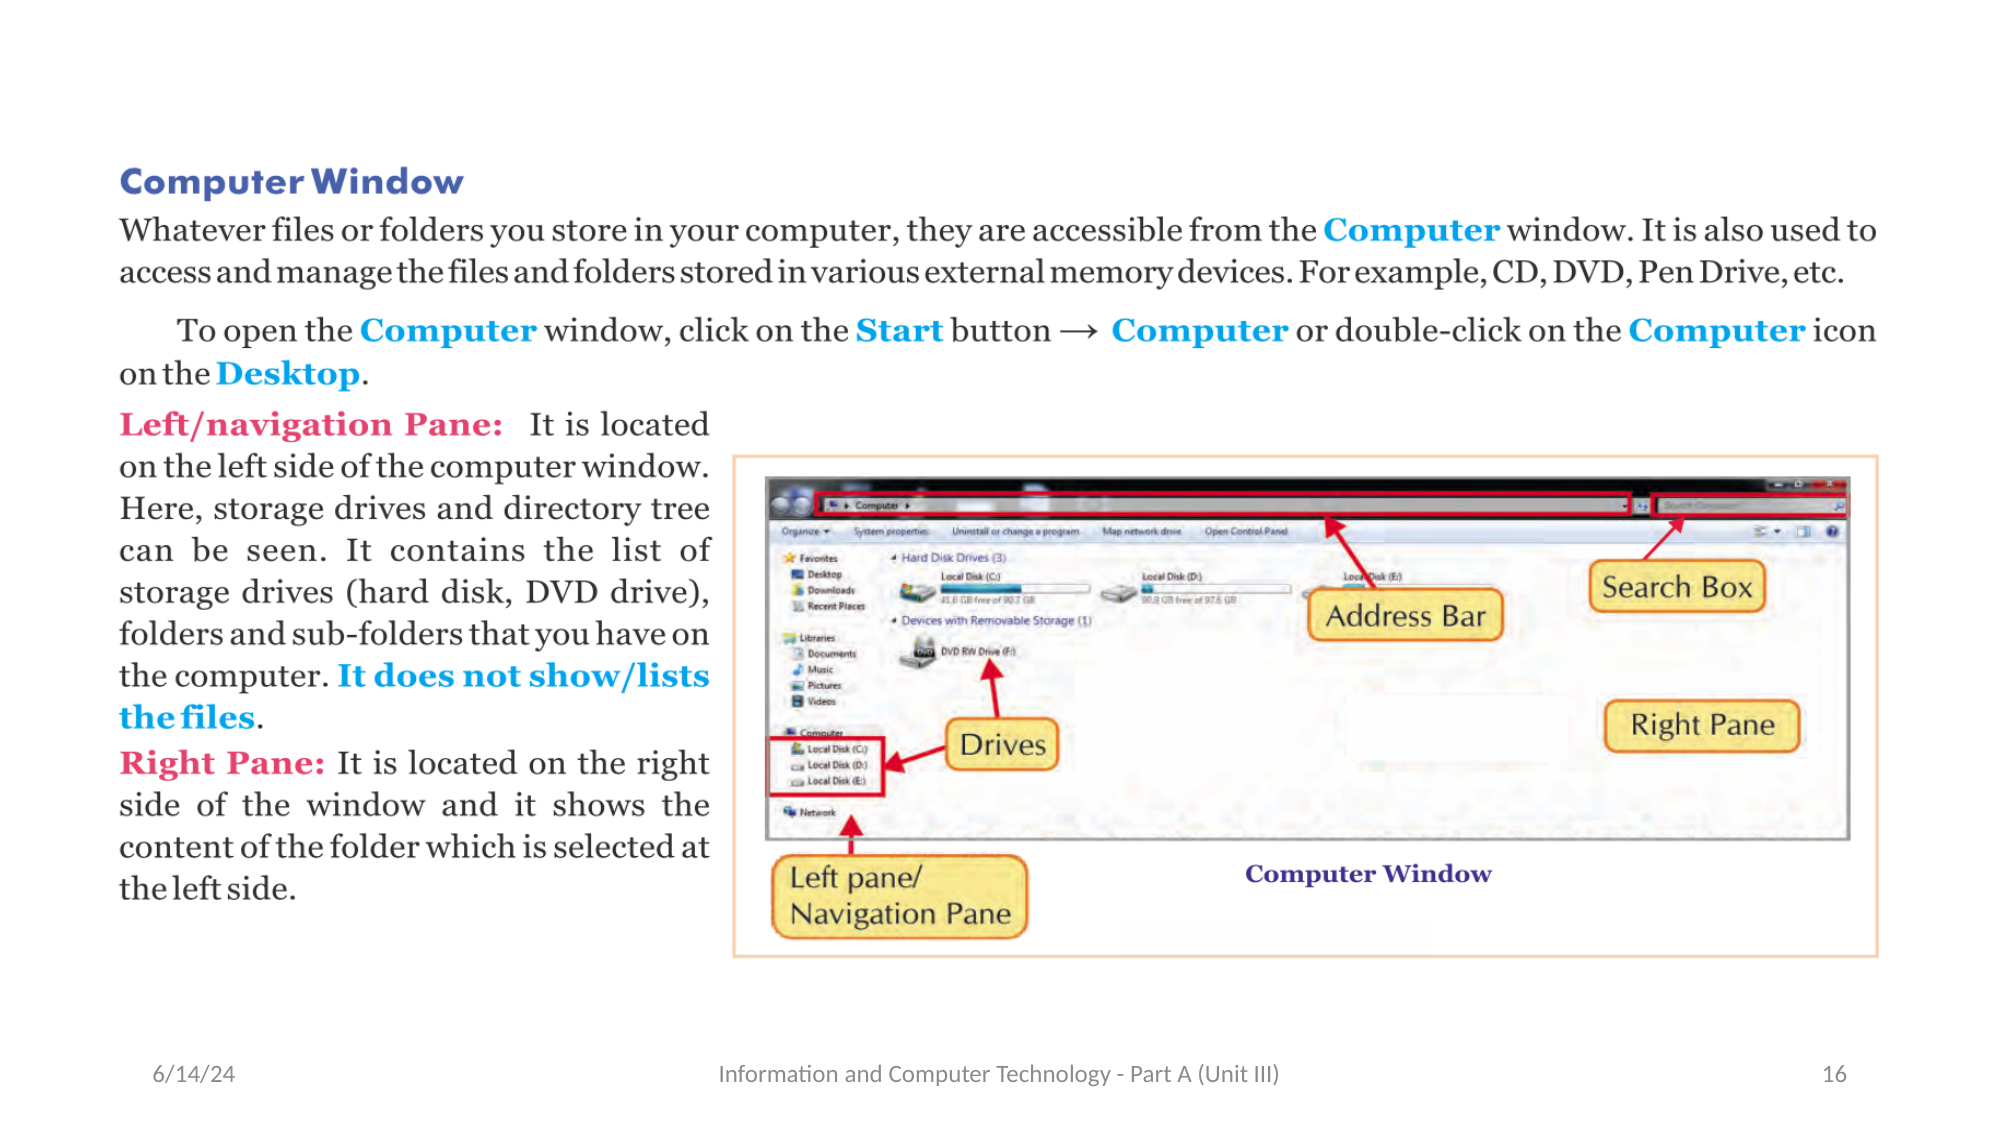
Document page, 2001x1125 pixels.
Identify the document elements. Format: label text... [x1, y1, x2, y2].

slide_number 17 [1412, 1042, 1863, 1103]
footer Information and Computer Technology - Part A (Unit III) [662, 1042, 1338, 1103]
picture [99, 154, 1901, 976]
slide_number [137, 1042, 588, 1103]
